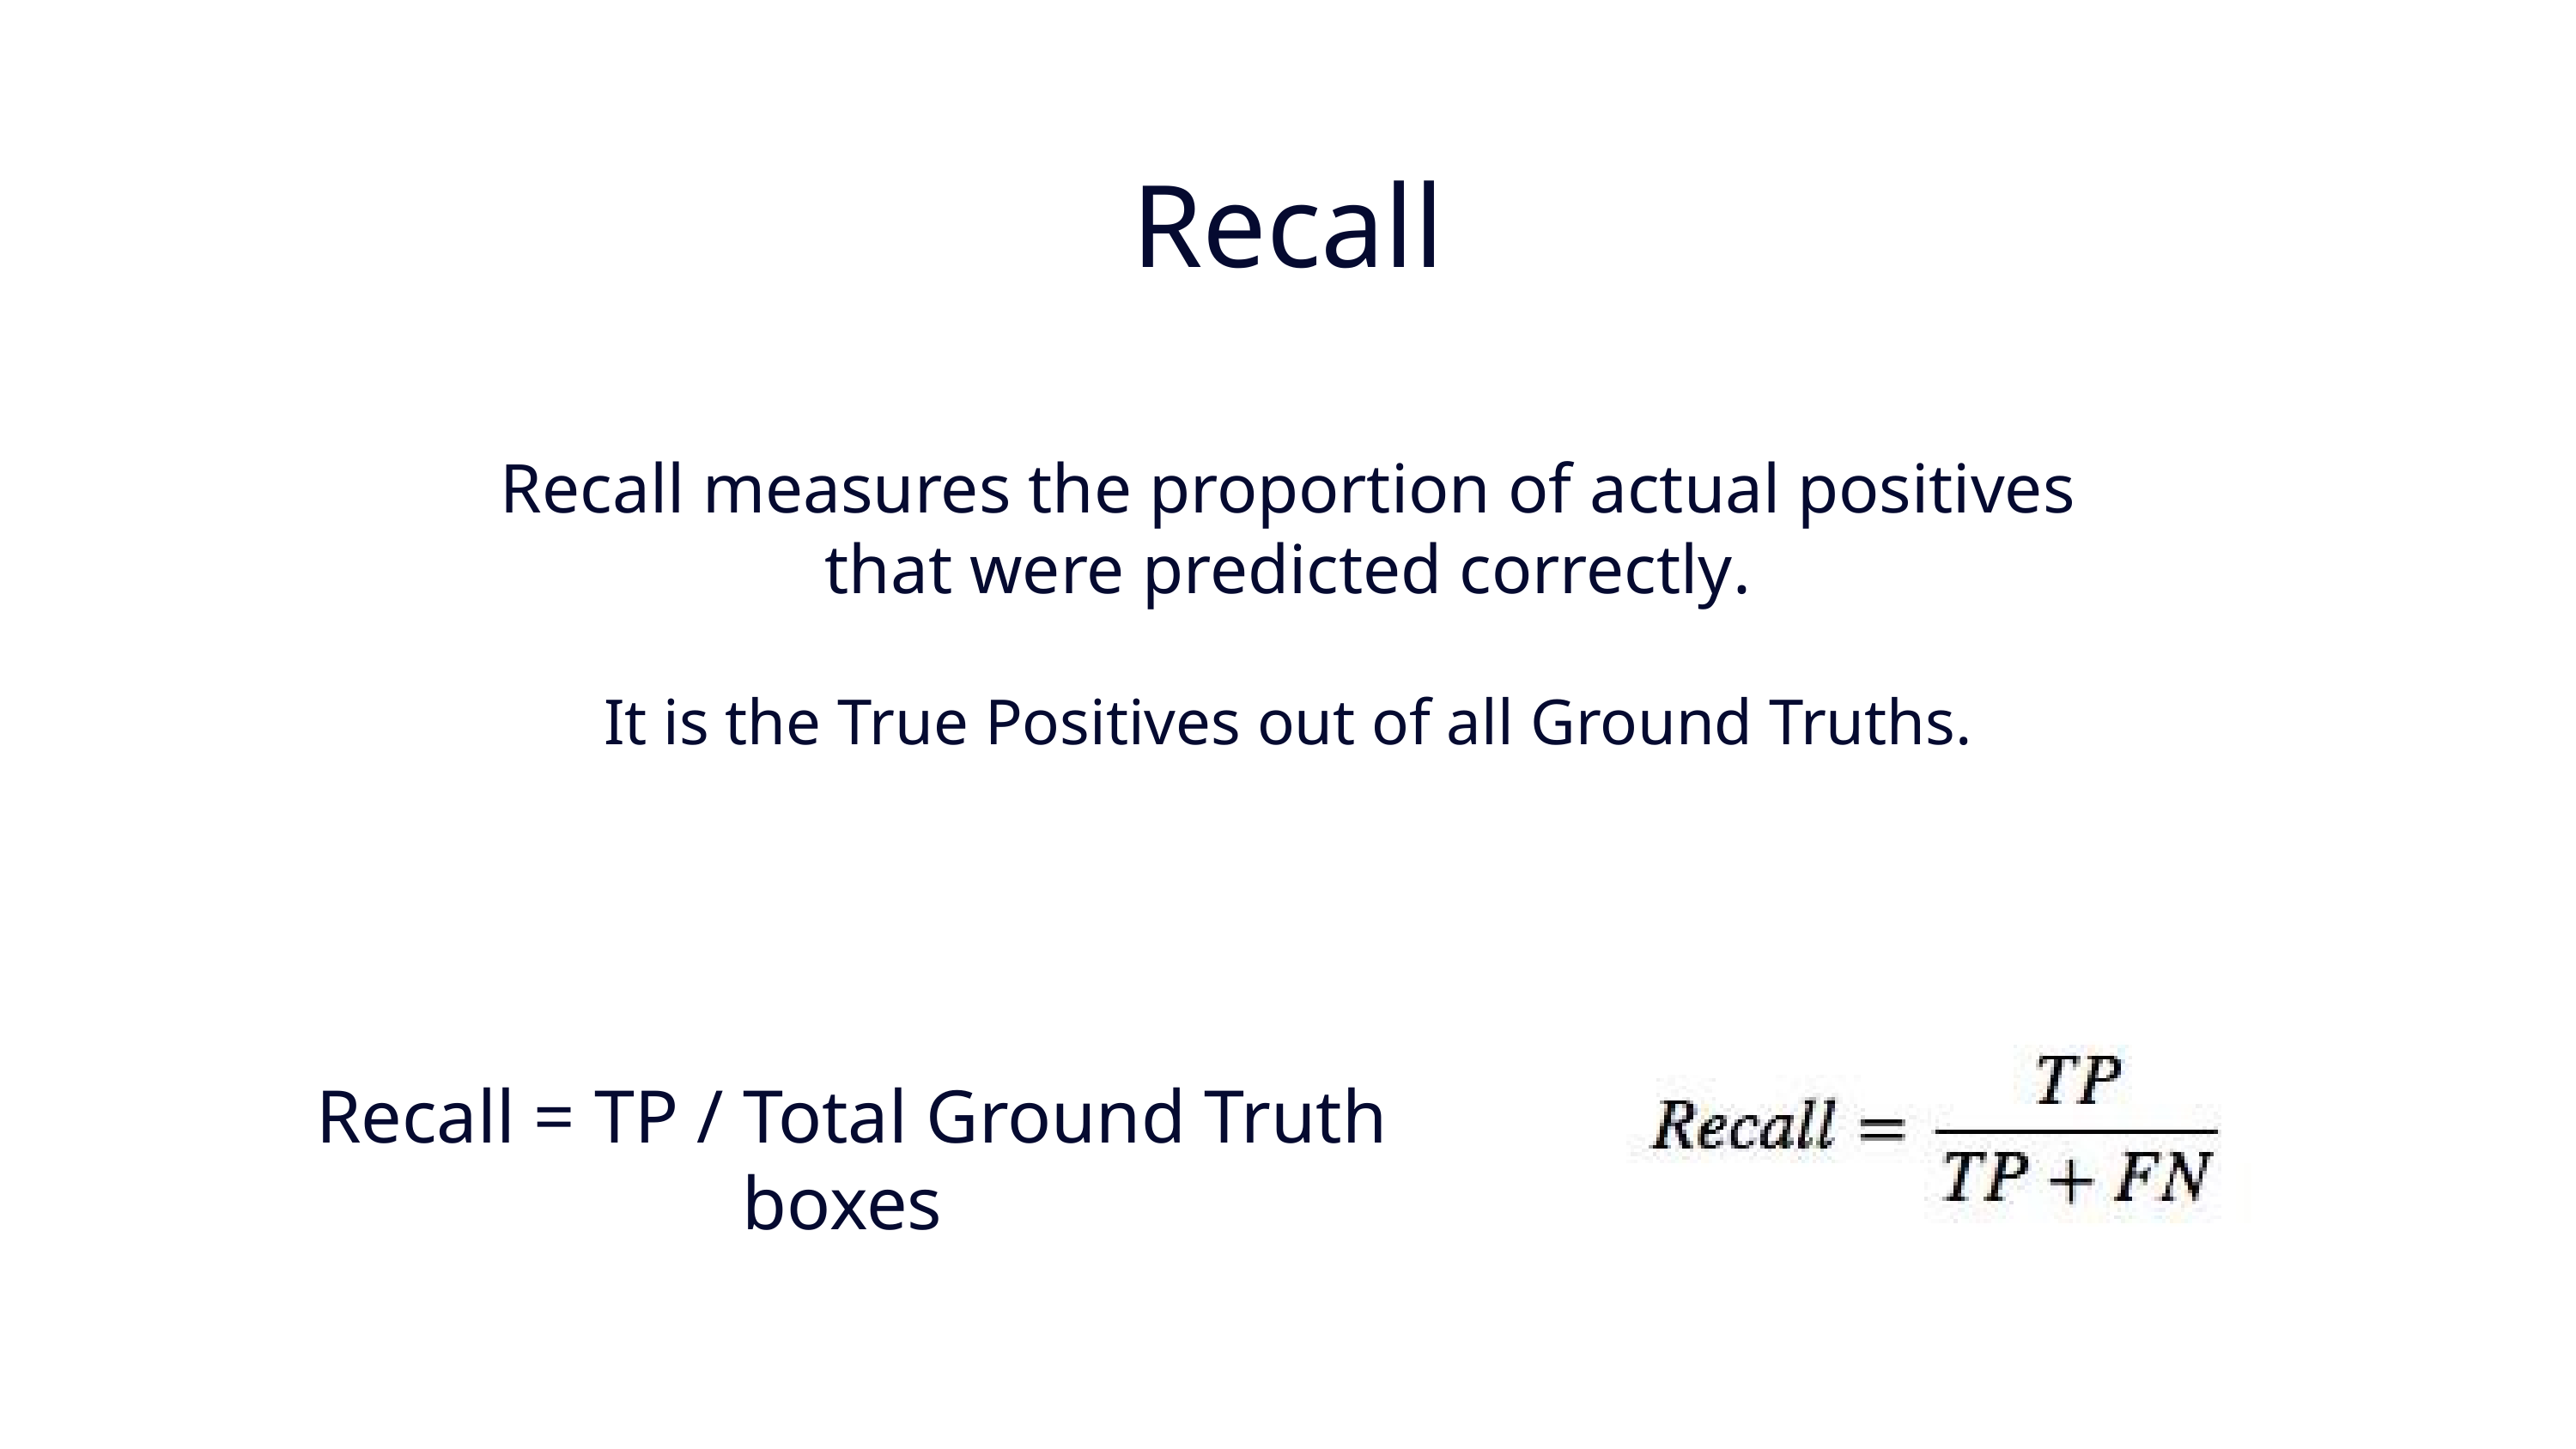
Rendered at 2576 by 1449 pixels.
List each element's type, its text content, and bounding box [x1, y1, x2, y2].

text_box Recall = TP / Total Ground Truth boxes [209, 1070, 1477, 1245]
picture [1538, 1024, 2323, 1234]
text_box Recall [842, 153, 1734, 290]
text_box It is the True Positives out of all Ground Truths. [449, 682, 2127, 758]
text_box Recall measures the proportion of actual positives that were predicted correctly. [449, 446, 2127, 608]
